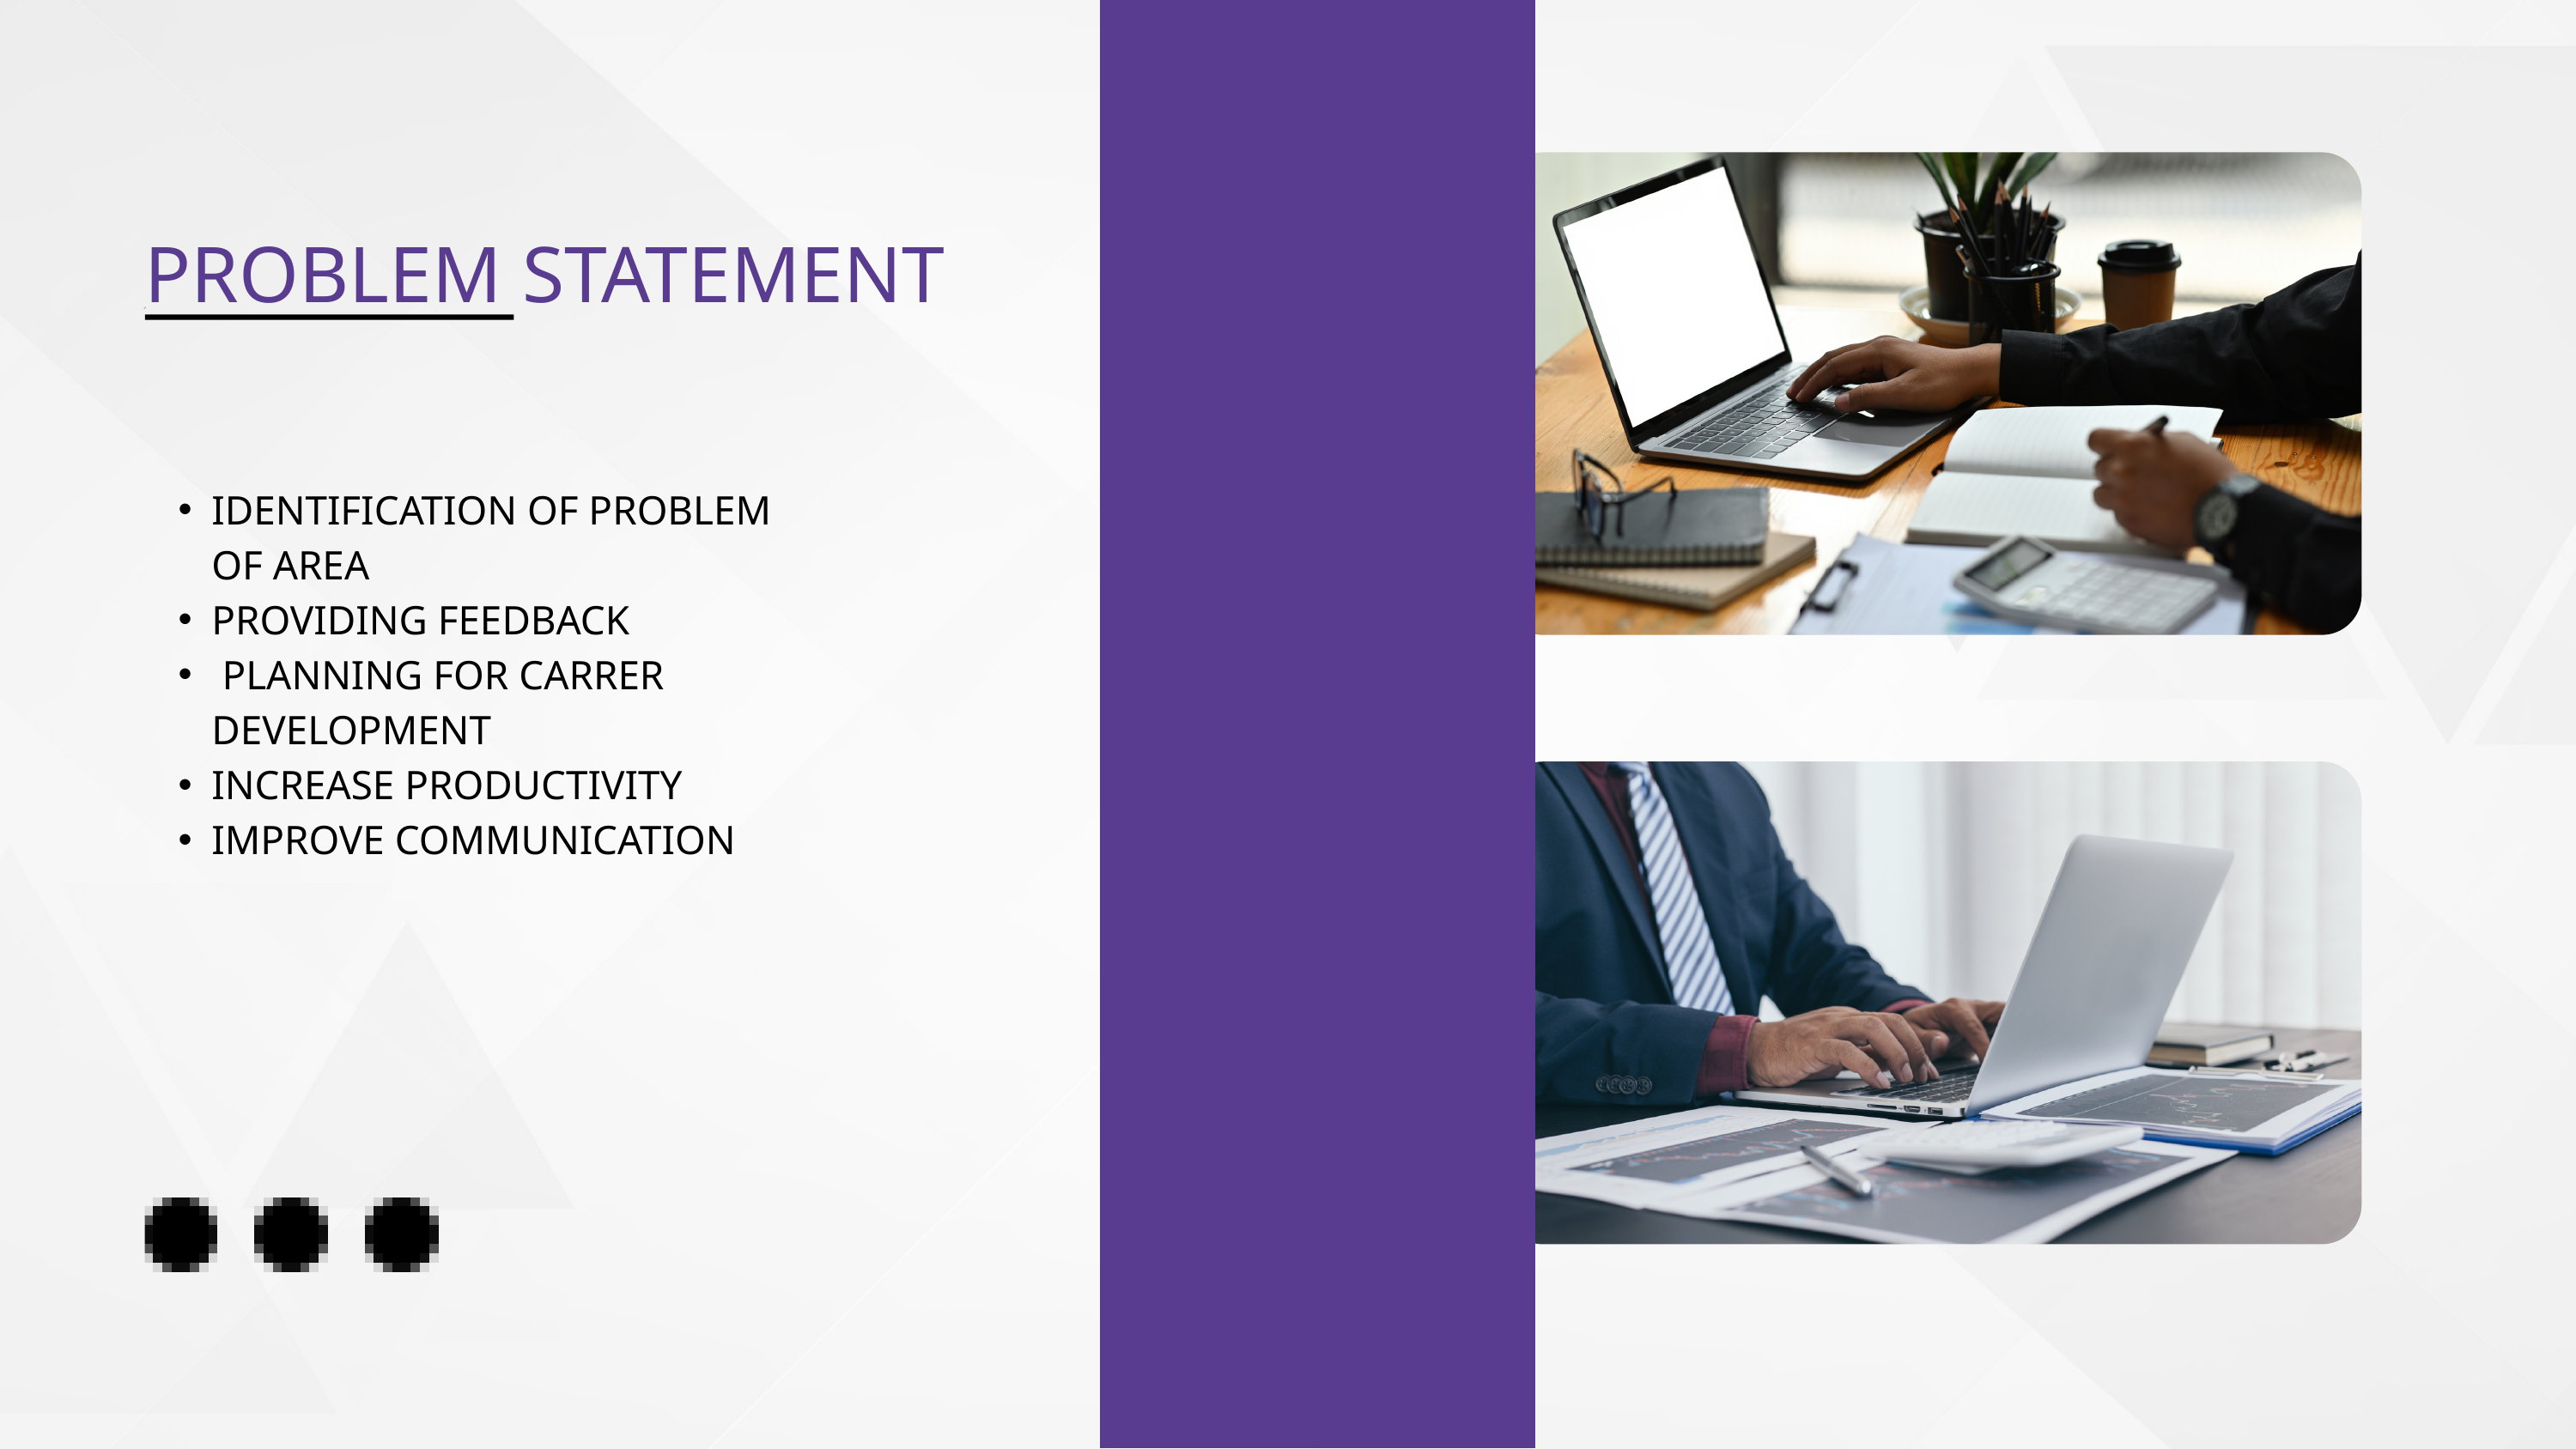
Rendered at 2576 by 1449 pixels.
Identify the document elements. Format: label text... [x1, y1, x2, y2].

text_box [1536, 0, 2576, 1449]
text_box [1541, 761, 2362, 1245]
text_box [1541, 152, 2362, 635]
text_box IDENTIFICATION OF PROBLEM OF AREA PROVIDING FEEDBACK PLANNING FOR CARRER DEVELOPMENT INCREASE PRODUCTIVITY IMPROVE COMMUNICATION [144, 477, 817, 863]
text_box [1099, 0, 1535, 1449]
text_box PROBLEM STATEMENT [144, 210, 1067, 318]
text_box [0, 0, 1099, 1449]
text_box [144, 1197, 439, 1272]
